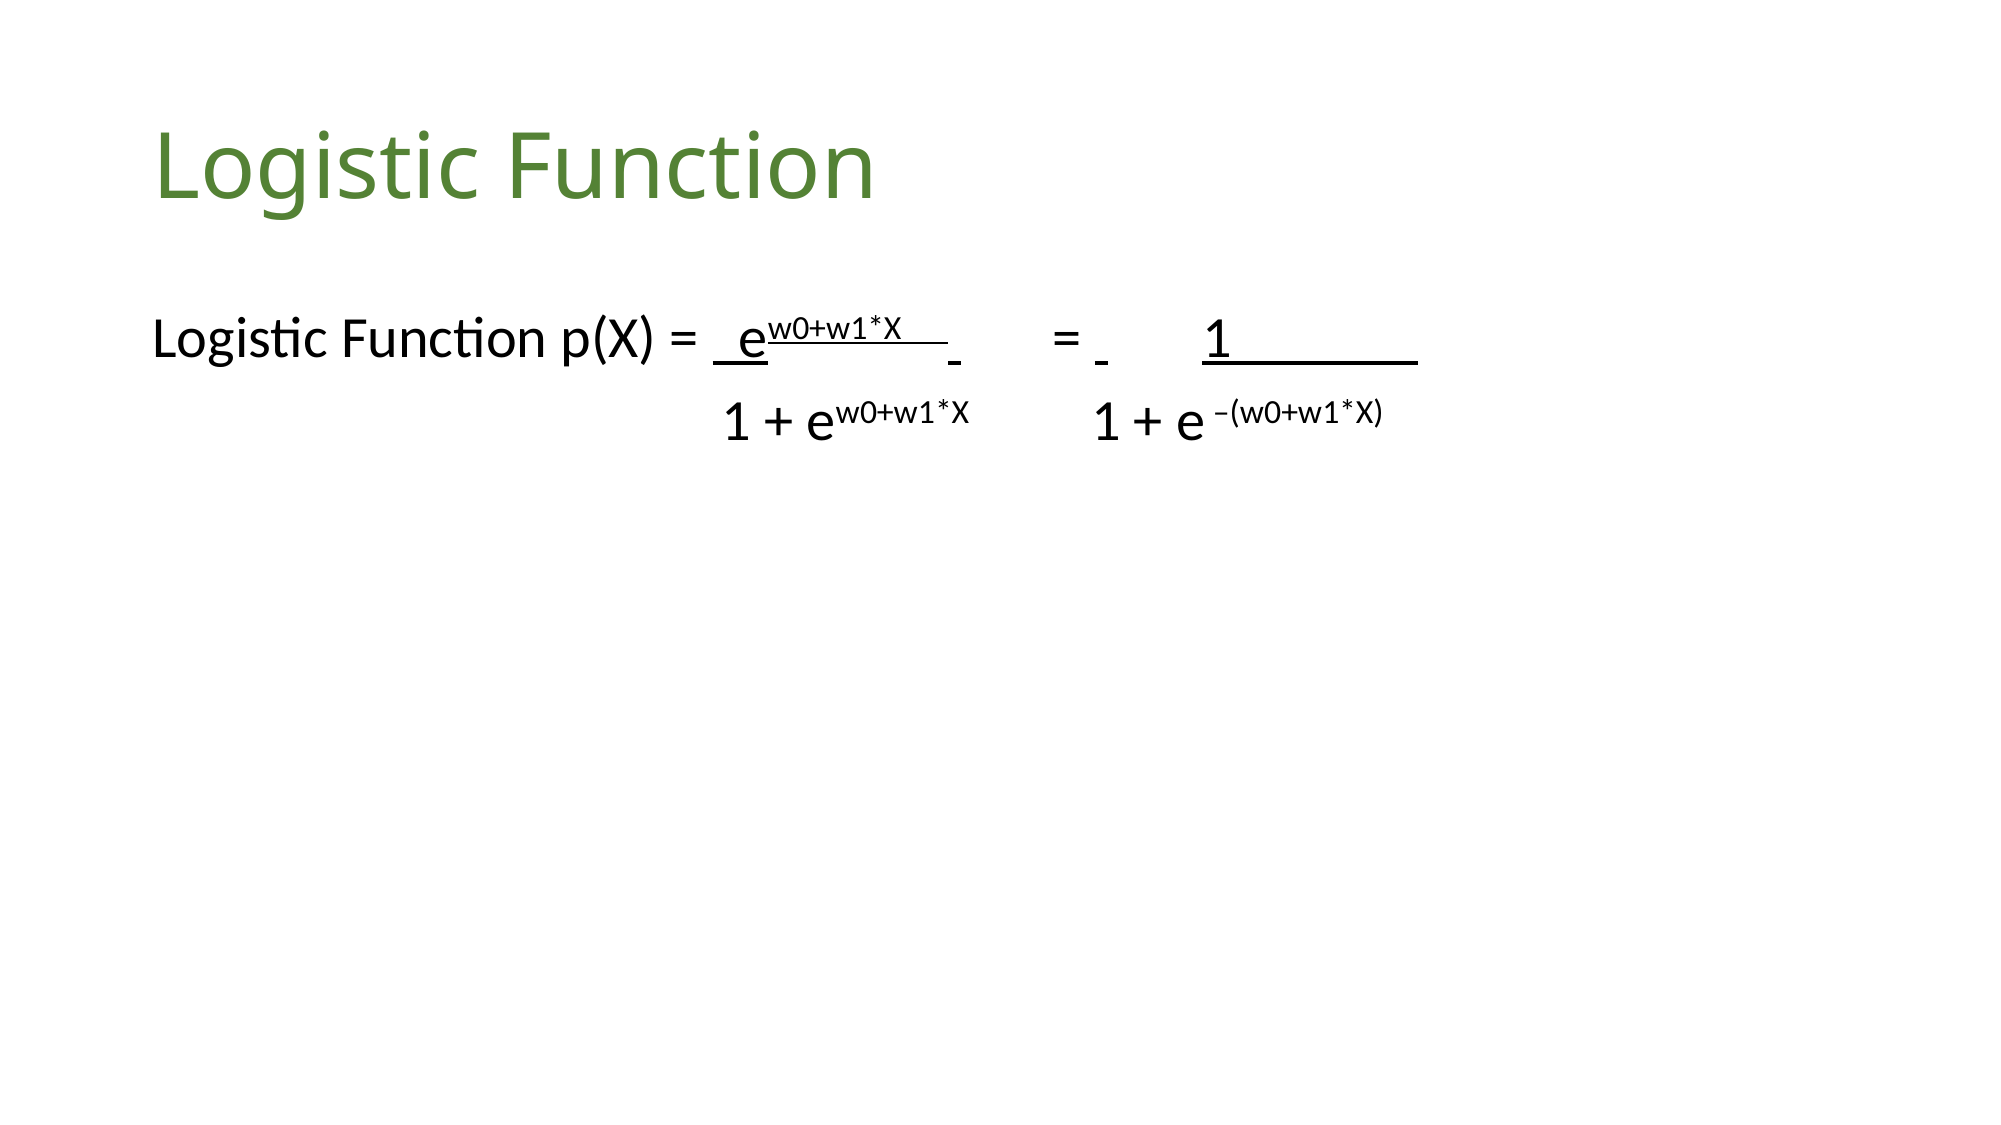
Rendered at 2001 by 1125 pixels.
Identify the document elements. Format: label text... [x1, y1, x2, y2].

title Logistic Function [137, 59, 1863, 278]
list Logistic Function p(X) = ew0+w1*X = 1 1 + ew0+w1*X 1 + e –(w0+w1*X) [137, 299, 1863, 1125]
